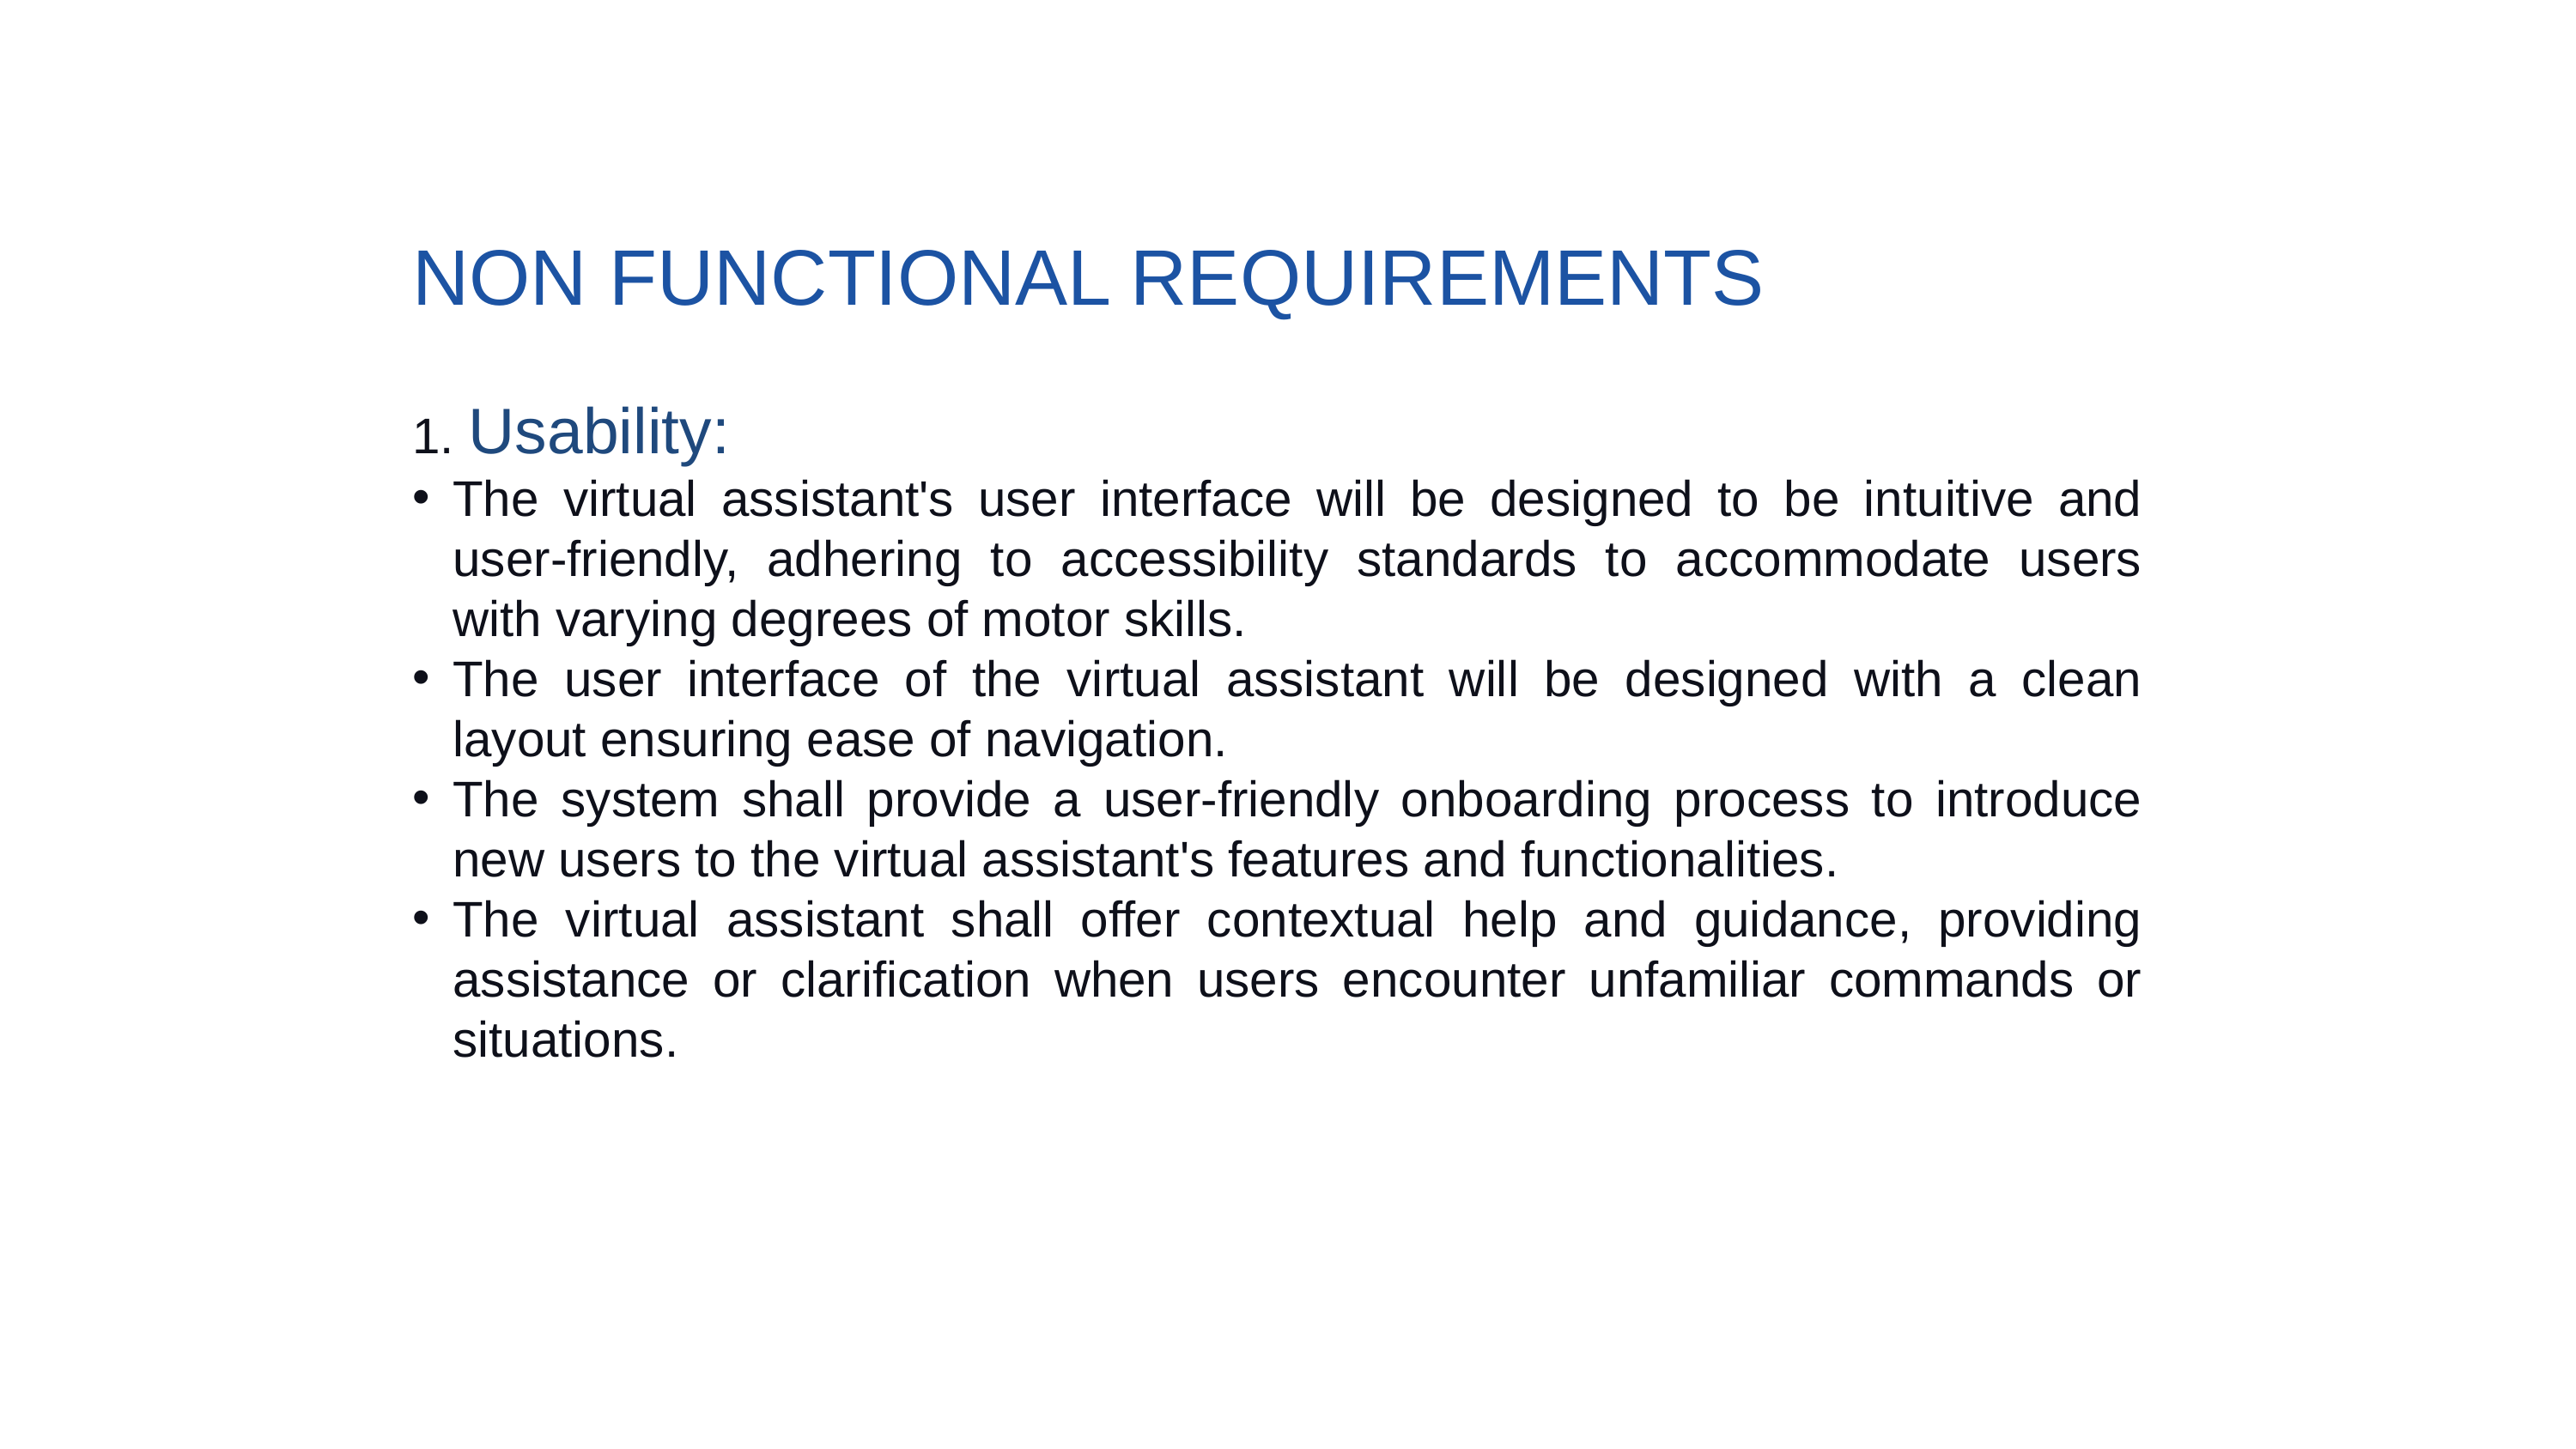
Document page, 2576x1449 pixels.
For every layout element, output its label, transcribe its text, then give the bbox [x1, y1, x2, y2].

text_box NON FUNCTIONAL REQUIREMENTS 1. Usability: The virtual assistant's user interface will be designed to be intuitive and user-friendly, adhering to accessibility standards to accommodate users with varying degrees of motor skills. The user interface of the virtual assistant will be designed with a clean layout ensuring ease of navigation. The system shall provide a user-friendly onboarding process to introduce new users to the virtual assistant's features and functionalities. The virtual assistant shall offer contextual help and guidance, providing assistance or clarification when users encounter unfamiliar commands or situations. [399, 220, 2157, 1404]
